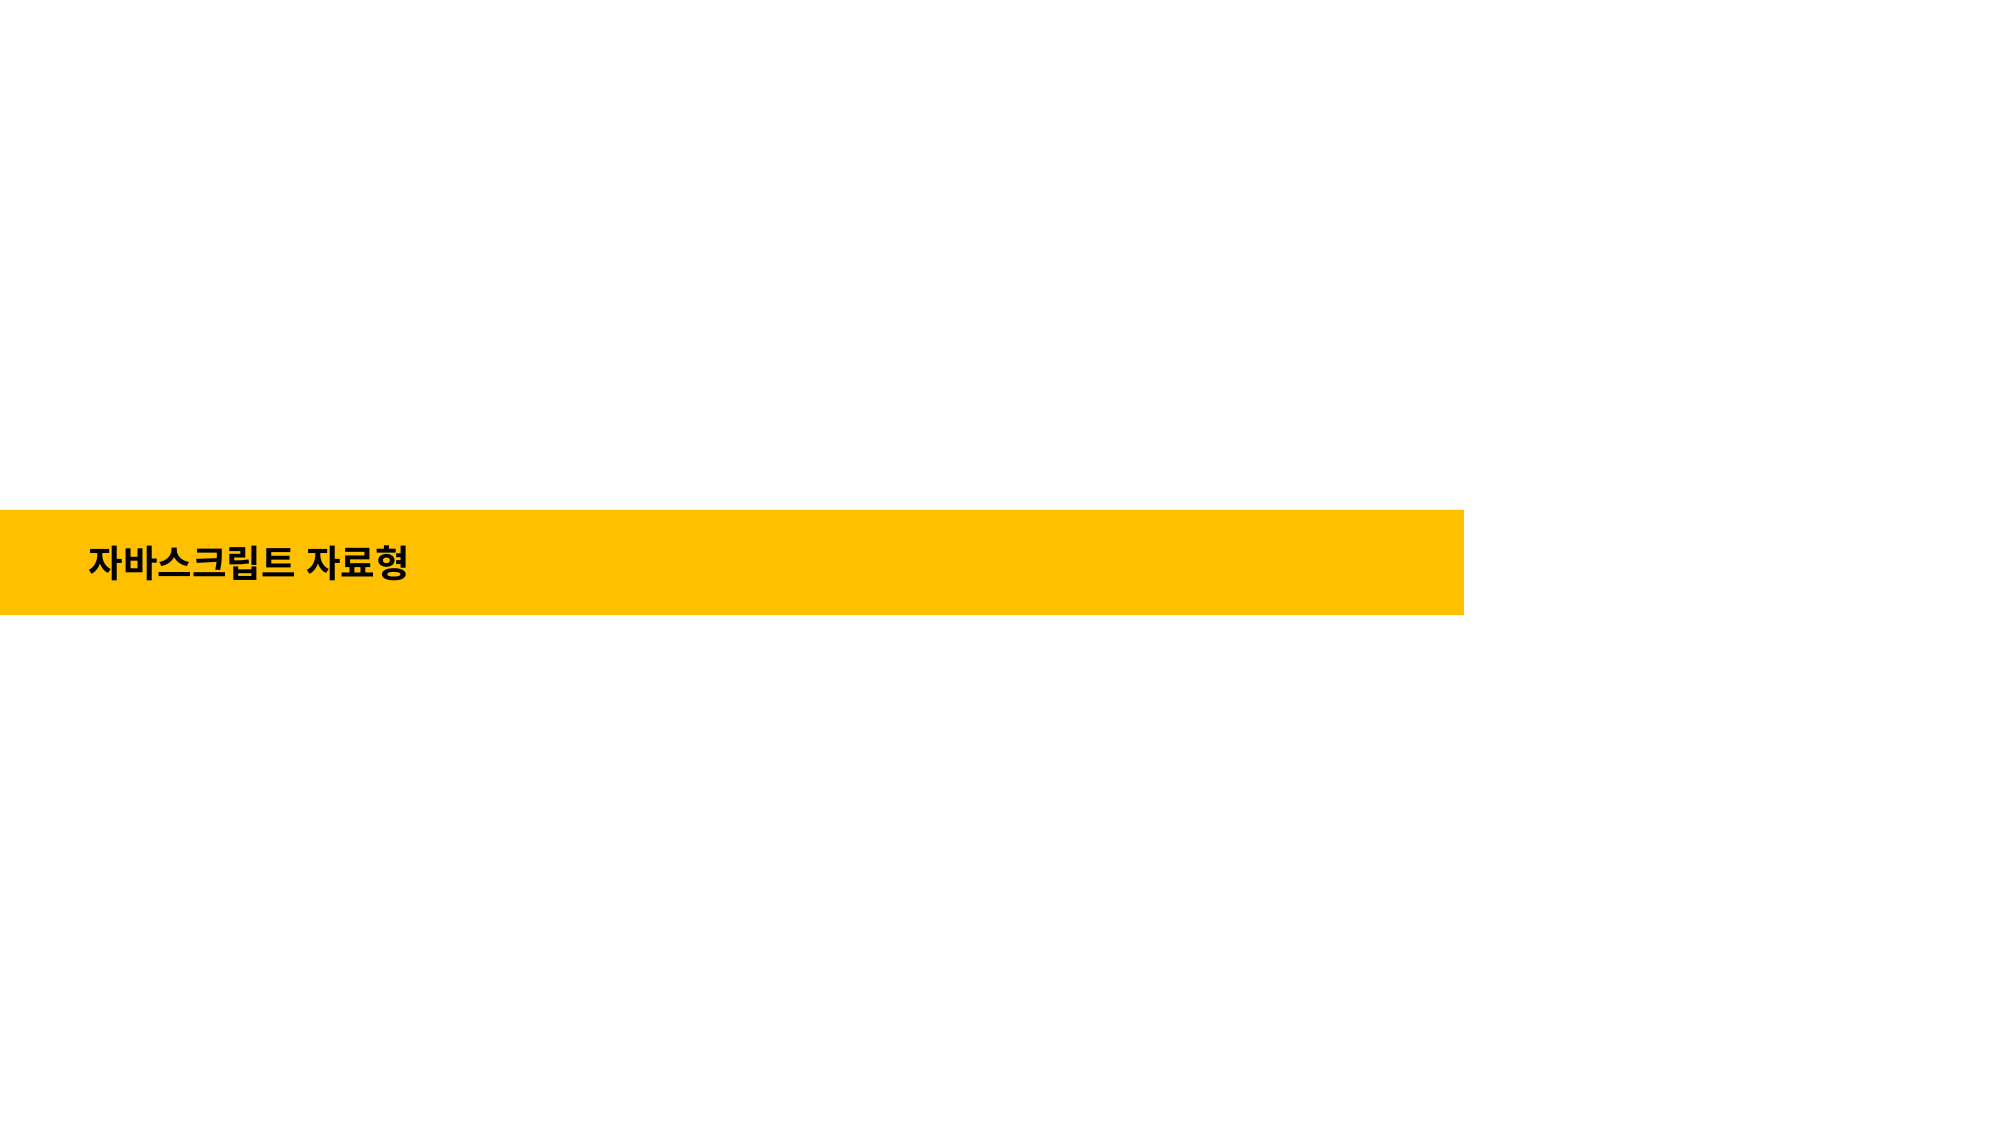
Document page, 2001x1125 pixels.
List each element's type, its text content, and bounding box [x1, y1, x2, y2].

text_box [0, 509, 1465, 616]
text_box 자바스크립트 자료형 [74, 532, 1217, 592]
